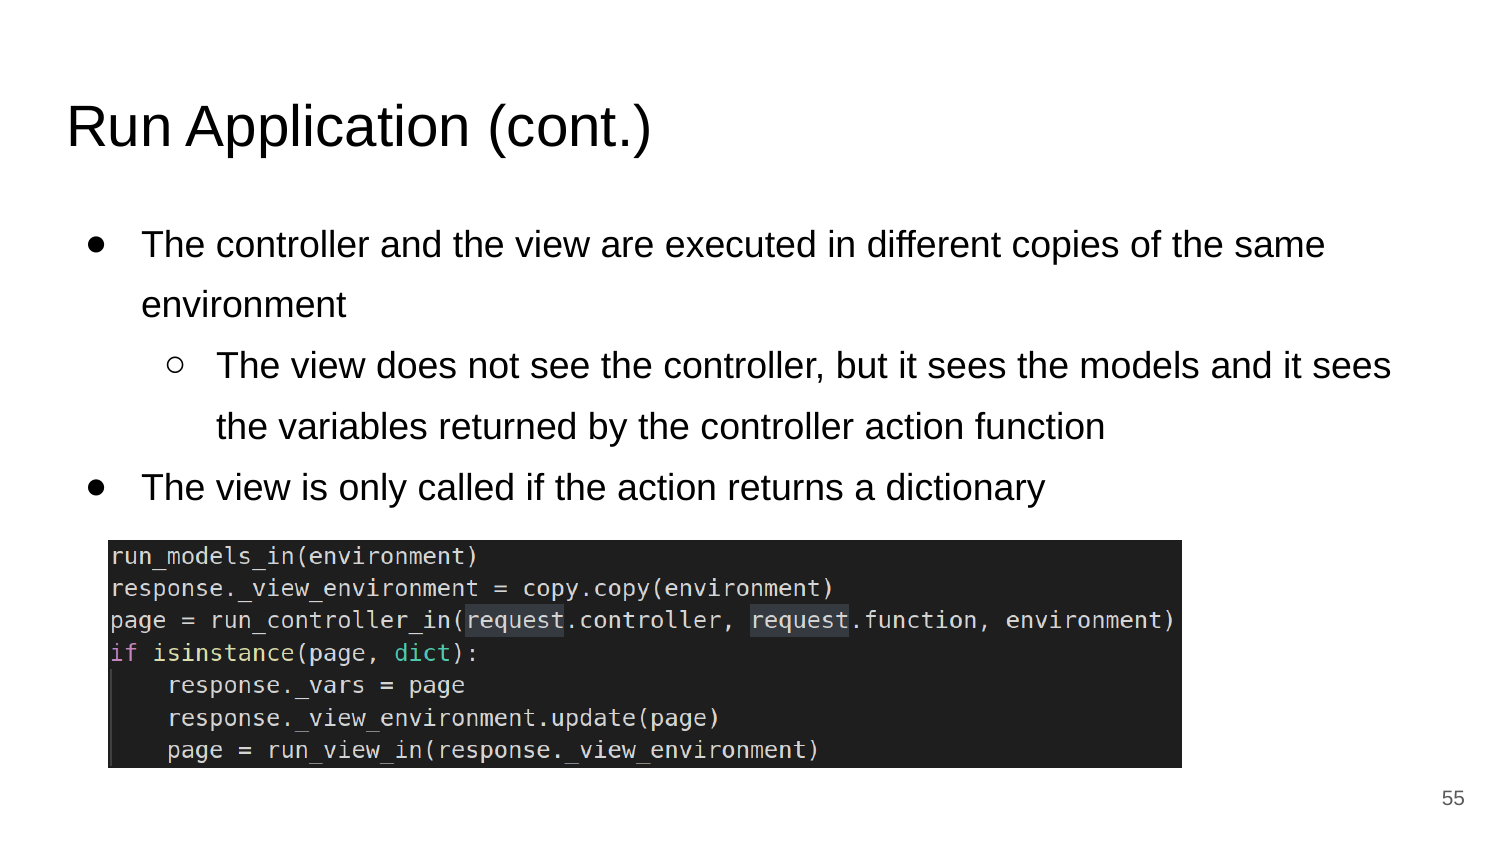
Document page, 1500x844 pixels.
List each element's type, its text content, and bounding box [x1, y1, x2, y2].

title Run Application (cont.) [51, 72, 1449, 167]
list The controller and the view are executed in different copies of the same environment The view does not see the controller, but it sees the models and it sees the variables returned by the controller action function The view is only called if the action returns a dictionary [51, 189, 1449, 750]
slide_number ‹#› [1389, 764, 1480, 830]
picture [108, 540, 1183, 768]
